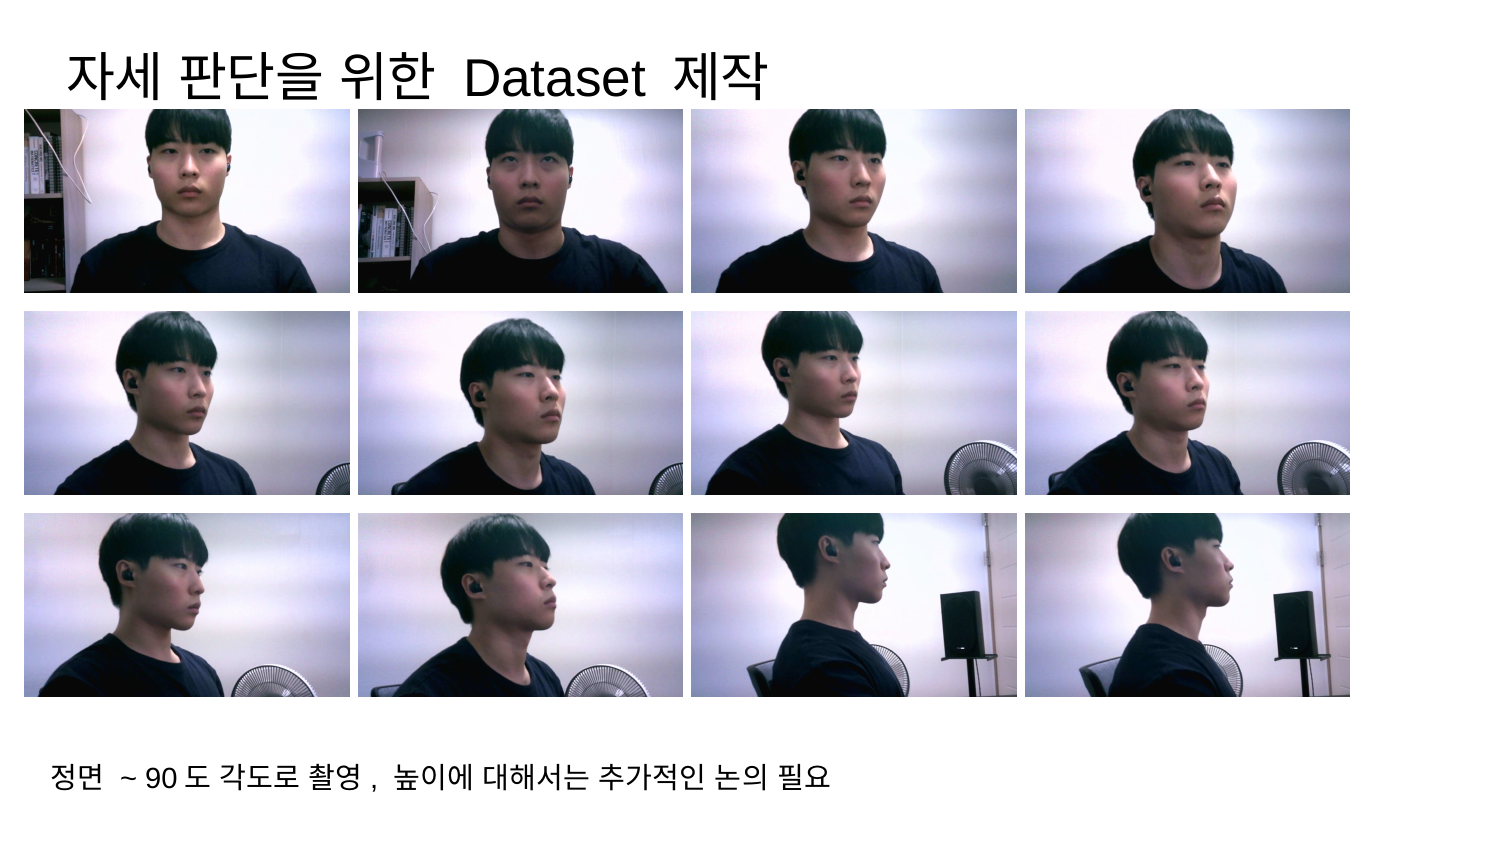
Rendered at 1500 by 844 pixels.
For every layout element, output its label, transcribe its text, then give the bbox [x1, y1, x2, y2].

picture [24, 109, 350, 293]
picture [691, 513, 1017, 697]
picture [691, 109, 1017, 293]
picture [24, 311, 350, 495]
picture [358, 513, 684, 697]
picture [1024, 311, 1351, 495]
picture [24, 513, 350, 697]
text_box 정면 ~ 90도 각도로 촬영, 높이에 대해서는 추가적인 논의 필요 [35, 744, 1049, 810]
picture [358, 311, 684, 495]
picture [1024, 513, 1351, 697]
picture [358, 109, 684, 293]
picture [1025, 109, 1351, 293]
picture [691, 311, 1017, 495]
title 자세 판단을 위한 Dataset 제작 [51, 28, 1449, 123]
